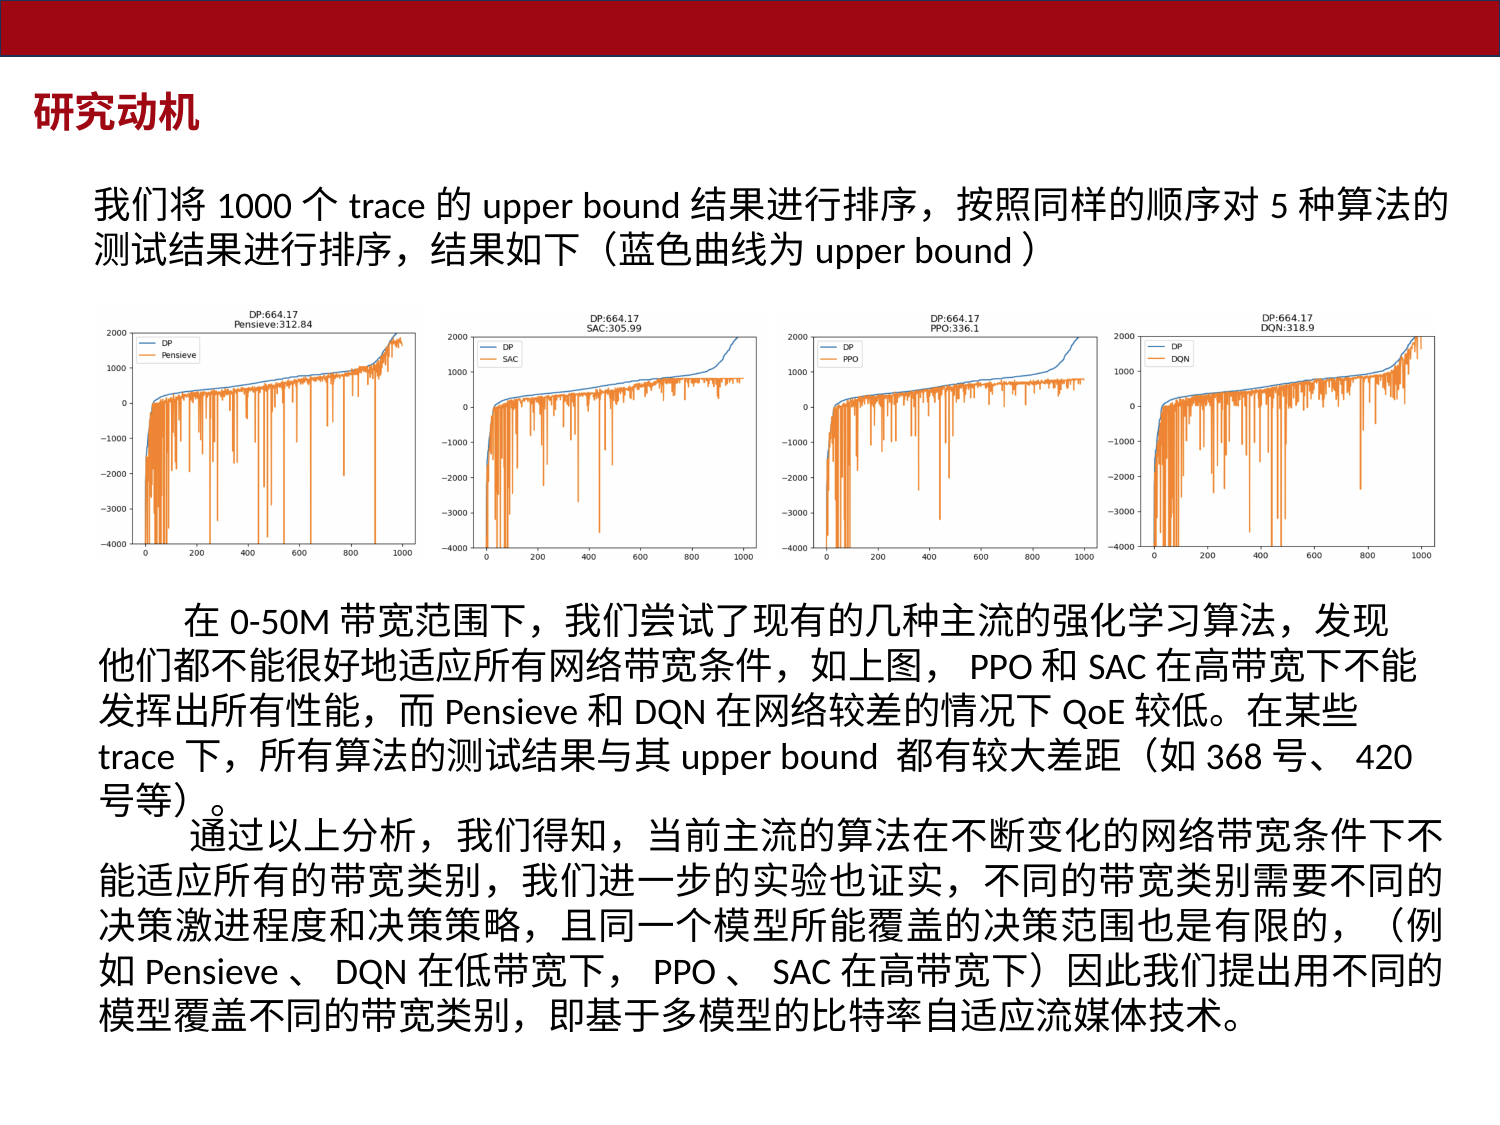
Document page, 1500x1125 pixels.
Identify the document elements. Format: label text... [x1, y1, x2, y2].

picture [436, 311, 766, 563]
text_box 研究动机 [18, 78, 235, 144]
text_box [0, 0, 1500, 57]
picture [95, 307, 425, 559]
text_box 在0-50M带宽范围下，我们尝试了现有的几种主流的强化学习算法，发现他们都不能很好地适应所有网络带宽条件，如上图，PPO和SAC在高带宽下不能发挥出所有性能，而Pensieve和DQN在网络较差的情况下QoE较低。在某些trace下，所有算法的测试结果与其upper bound 都有较大差距（如368号、420号等）。 [83, 589, 1440, 804]
picture [776, 311, 1436, 563]
text_box 通过以上分析，我们得知，当前主流的算法在不断变化的网络带宽条件下不能适应所有的带宽类别，我们进一步的实验也证实，不同的带宽类别需要不同的决策激进程度和决策策略，且同一个模型所能覆盖的决策范围也是有限的，（例如Pensieve、DQN在低带宽下，PPO、SAC在高带宽下）因此我们提出用不同的模型覆盖不同的带宽类别，即基于多模型的比特率自适应流媒体技术。 [83, 804, 1460, 1090]
text_box 我们将1000个trace的upper bound结果进行排序，按照同样的顺序对5种算法的测试结果进行排序，结果如下（蓝色曲线为upper bound） [78, 173, 1465, 279]
